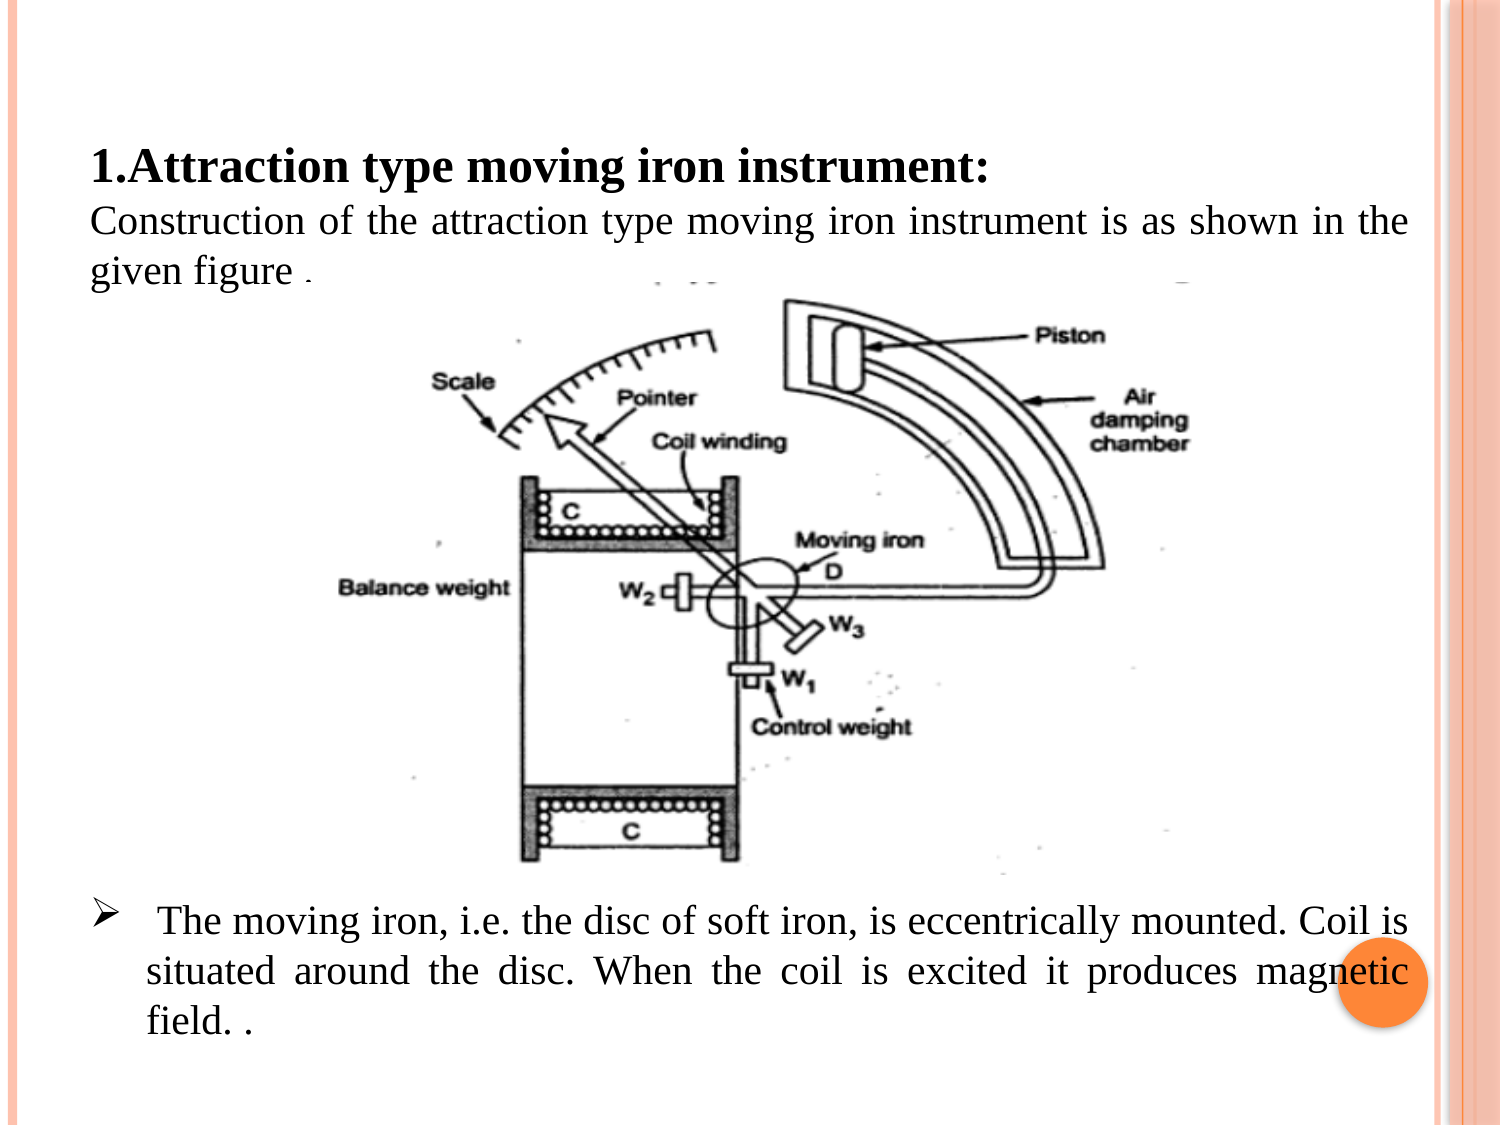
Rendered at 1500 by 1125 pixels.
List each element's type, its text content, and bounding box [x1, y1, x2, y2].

text_box 1.Attraction type moving iron instrument: Construction of the attraction type moving iron instrument is as shown in the given figure . The moving iron, i.e. the disc of soft iron, is eccentrically mounted. Coil is situated around the disc. When the coil is excited it produces magnetic field. . [74, 125, 1425, 1051]
picture [299, 281, 1226, 876]
